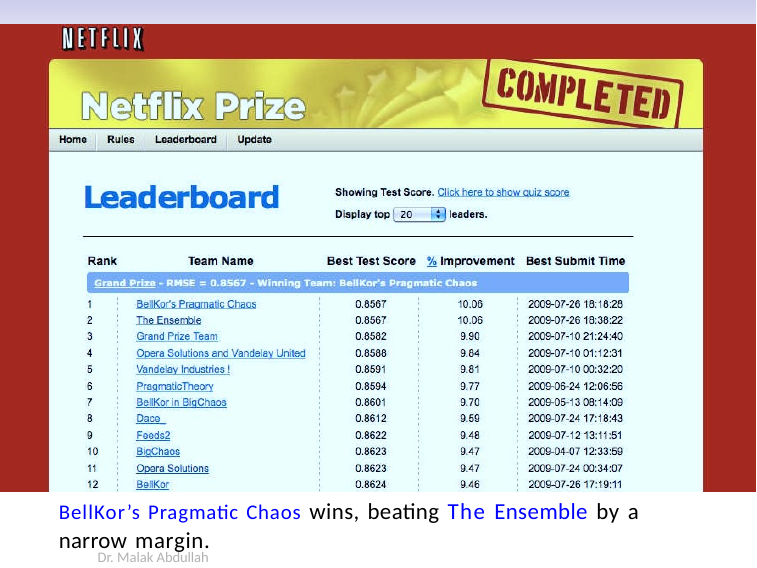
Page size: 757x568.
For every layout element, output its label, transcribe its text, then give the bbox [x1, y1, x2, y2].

text_box BellKor’s Pragmatic Chaos wins, beating The Ensemble by a narrow margin. [56, 501, 648, 553]
footer Dr. Malak Abdullah [0, 548, 341, 566]
picture [0, 0, 757, 493]
